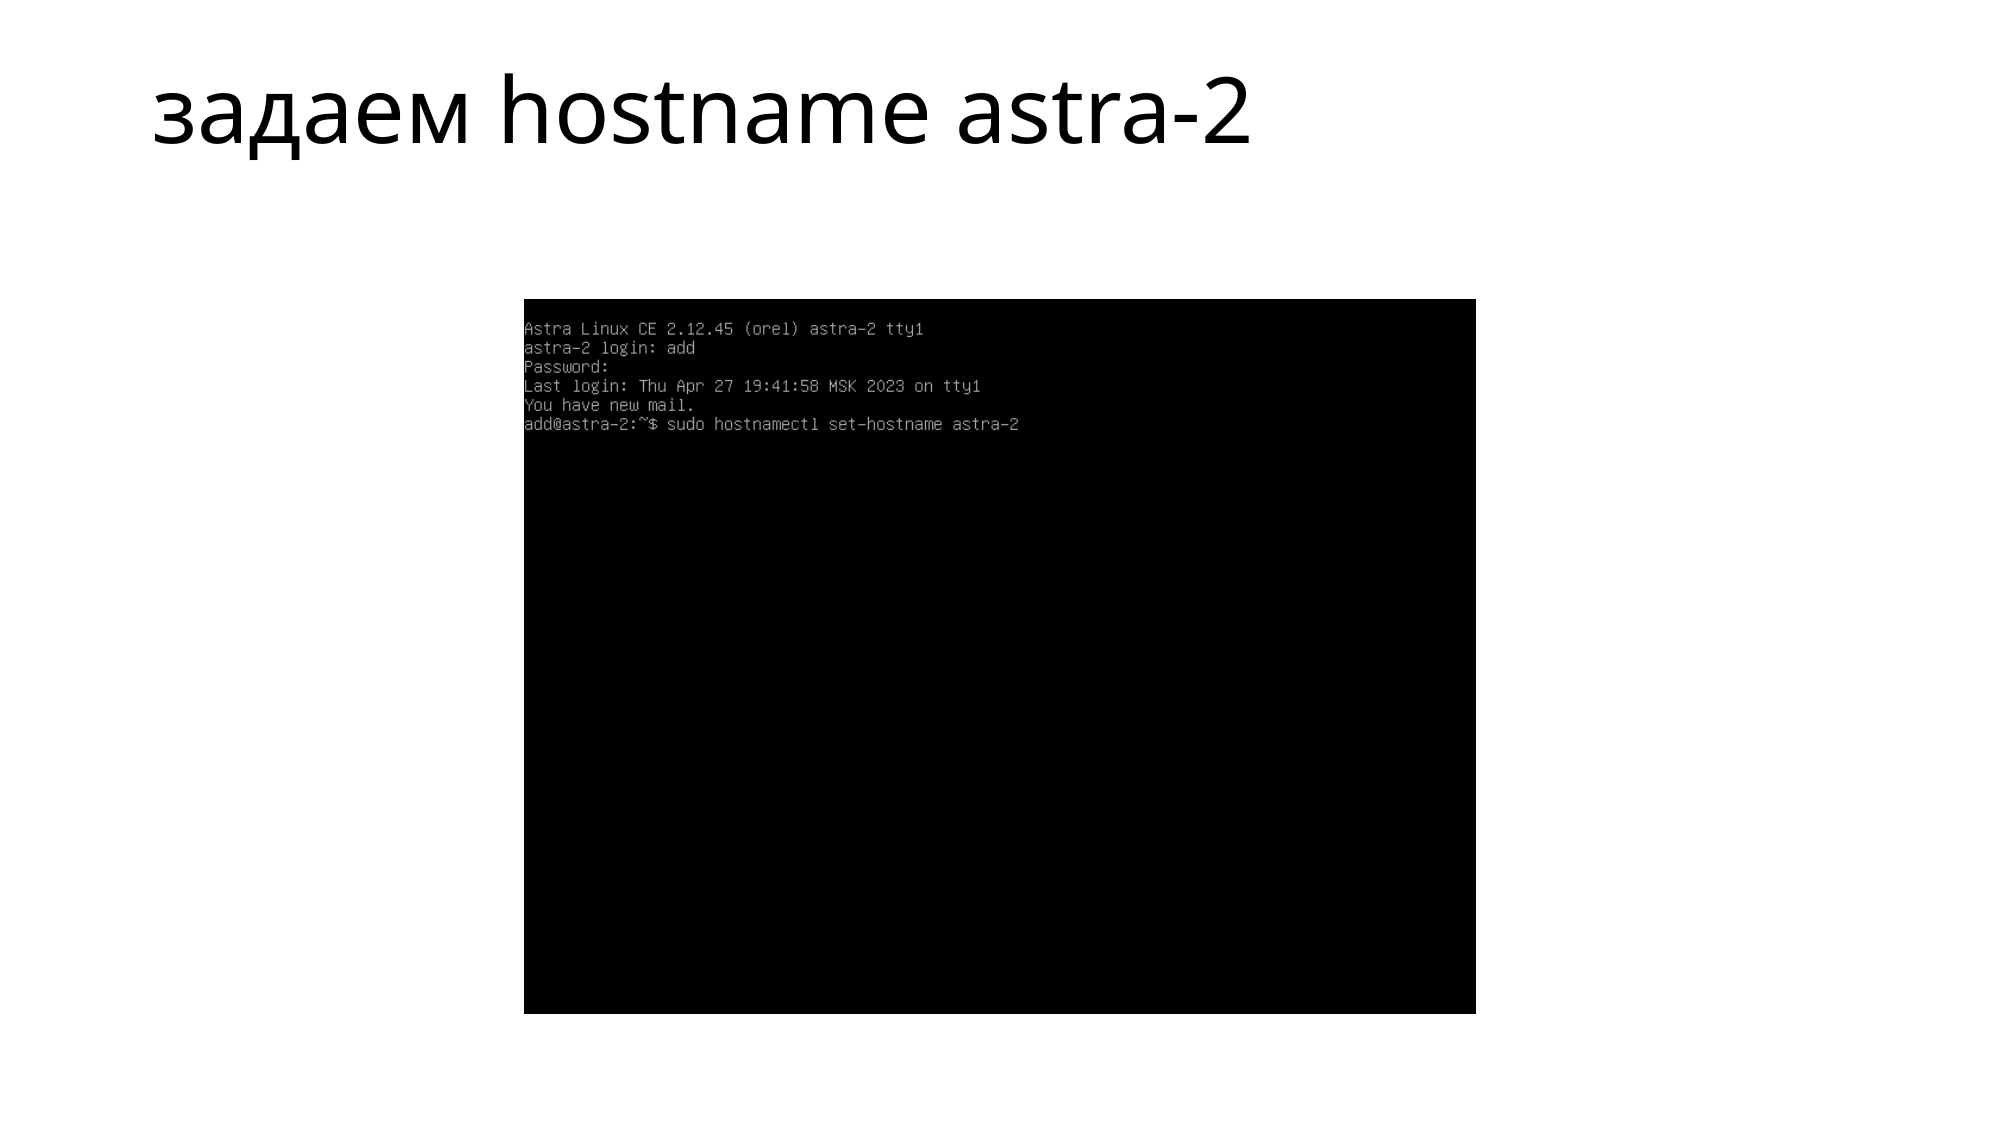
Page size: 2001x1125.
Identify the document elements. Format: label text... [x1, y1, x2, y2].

title задаем hostname astra-2 [137, 59, 1863, 278]
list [524, 299, 1476, 1014]
